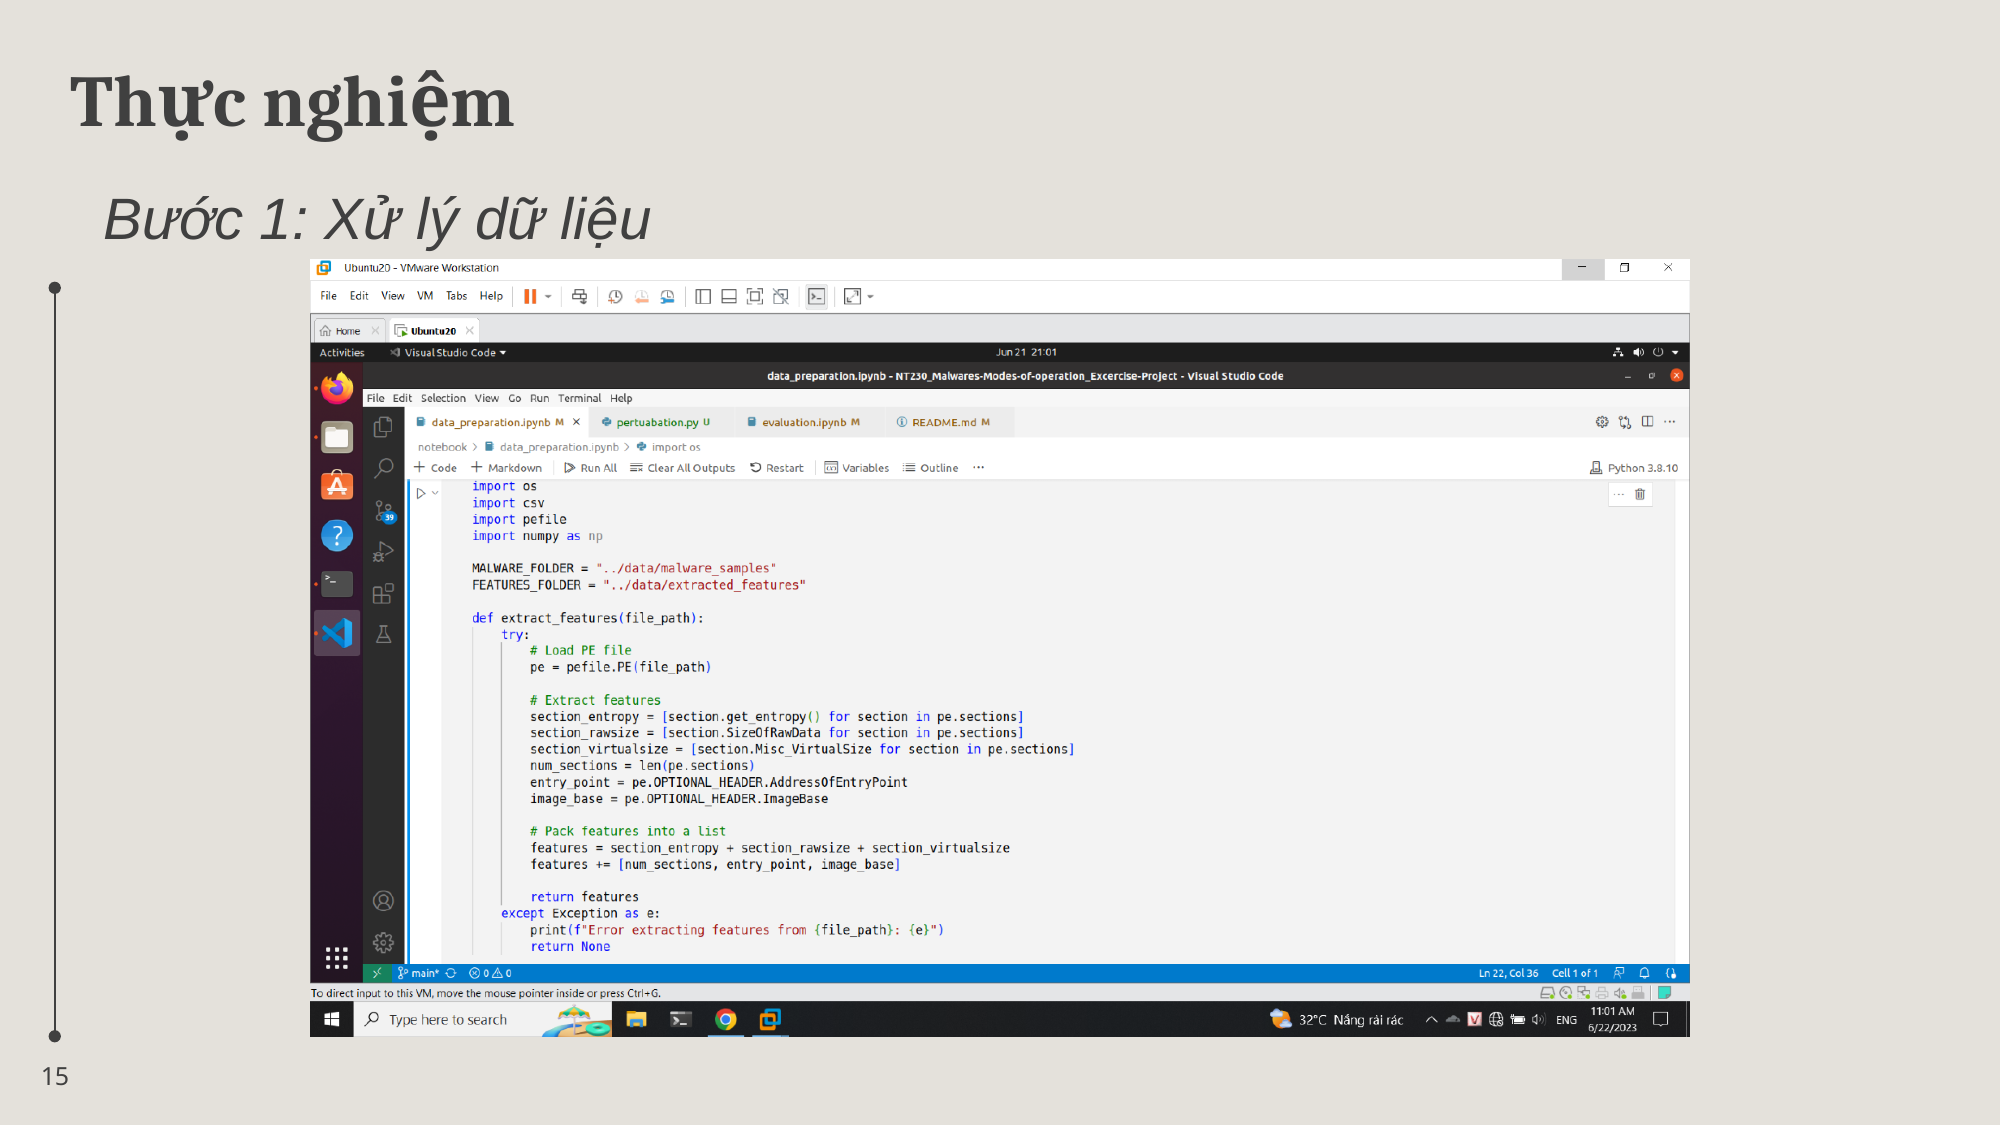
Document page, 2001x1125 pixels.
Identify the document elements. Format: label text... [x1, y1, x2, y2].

slide_number 15 [22, 1054, 89, 1101]
picture [310, 259, 1690, 1037]
text_box Bước 1: Xử lý dữ liệu [88, 173, 1348, 259]
text_box Thực nghiệm [55, 56, 873, 174]
